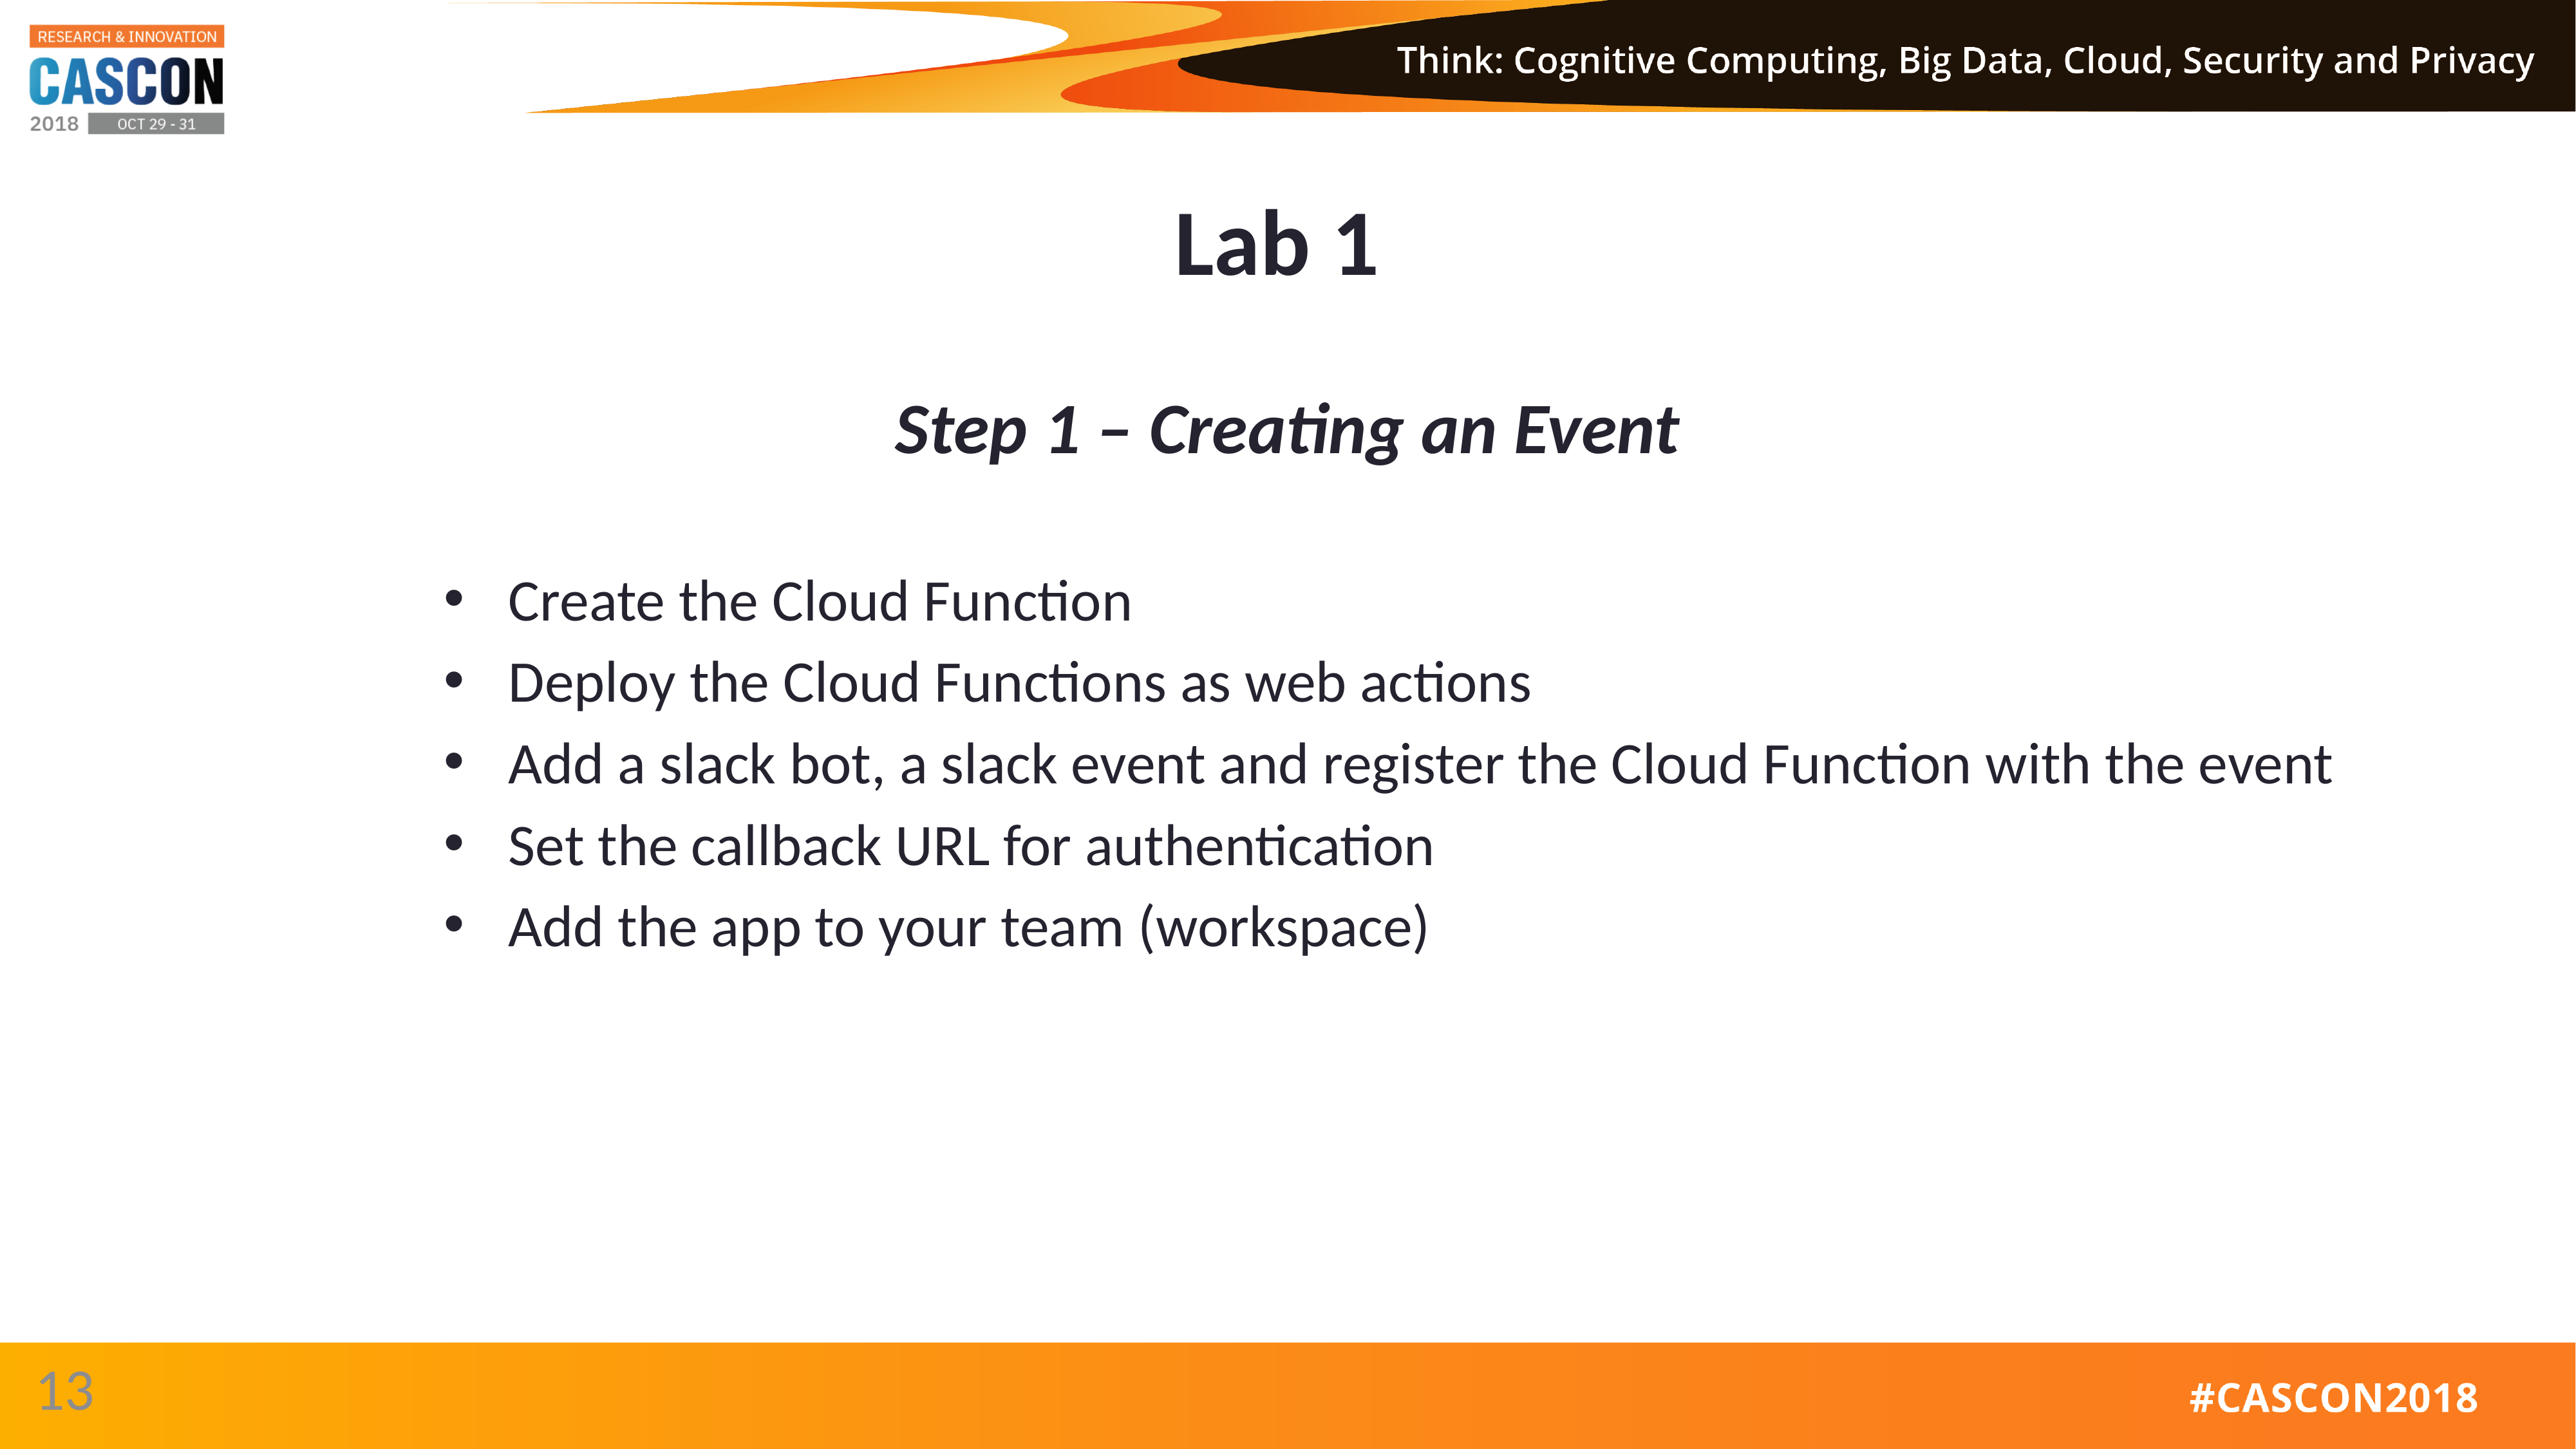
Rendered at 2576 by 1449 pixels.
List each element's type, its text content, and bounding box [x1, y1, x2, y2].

slide_number 13 [25, 1347, 605, 1425]
list Create the Cloud Function Deploy the Cloud Functions as web actions Add a slack bot, a slack event and register the Cloud Function with the event Set the callback URL for authentication Add the app to your team (workspace) [177, 557, 2399, 1282]
title Lab 1 Step 1 – Creating an Event [177, 176, 2399, 317]
picture [0, 0, 2576, 1449]
